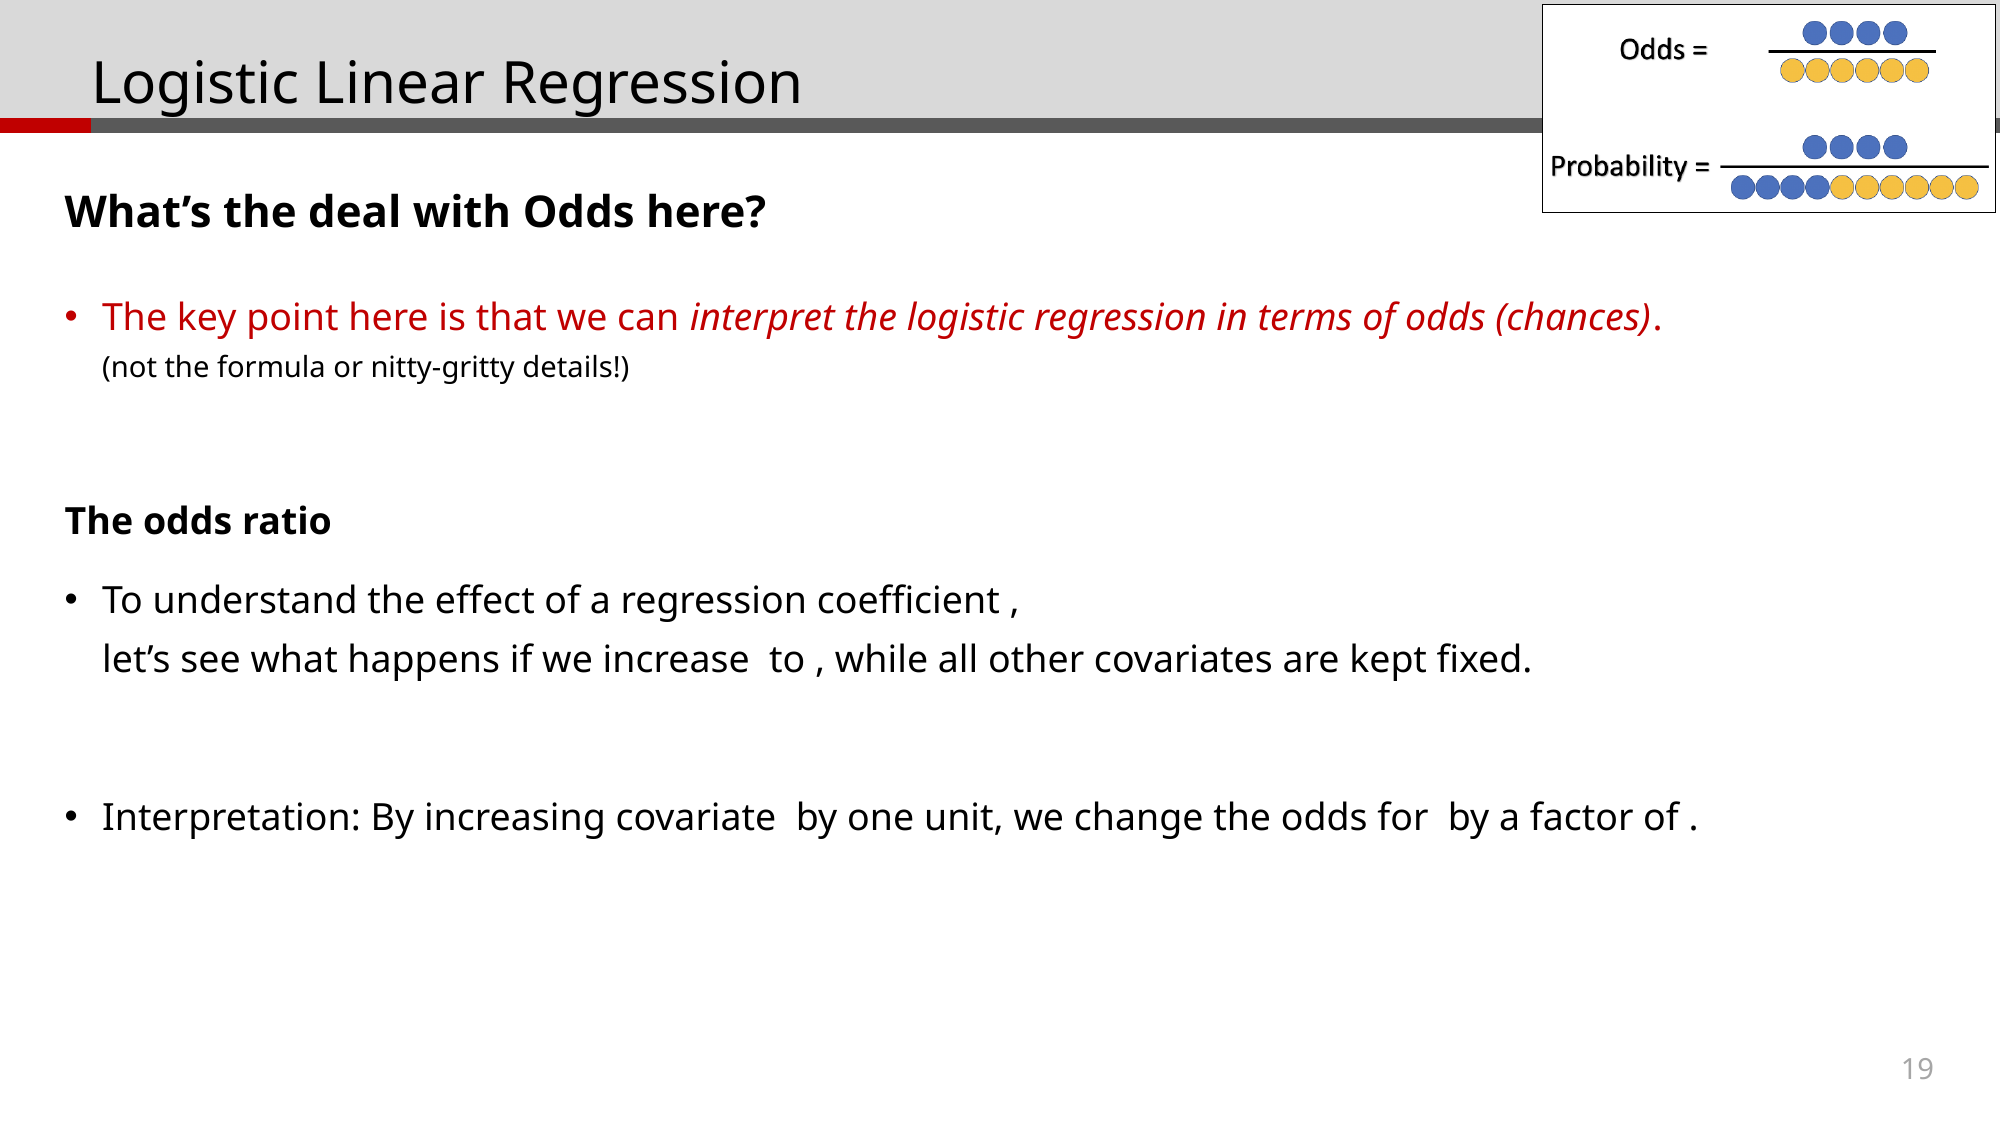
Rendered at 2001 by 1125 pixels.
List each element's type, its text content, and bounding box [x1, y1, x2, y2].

slide_number 19 [1618, 1042, 1949, 1103]
list What’s the deal with Odds here? [49, 181, 1949, 242]
picture [1542, 4, 1996, 213]
title Logistic Linear Regression [91, 0, 1949, 115]
